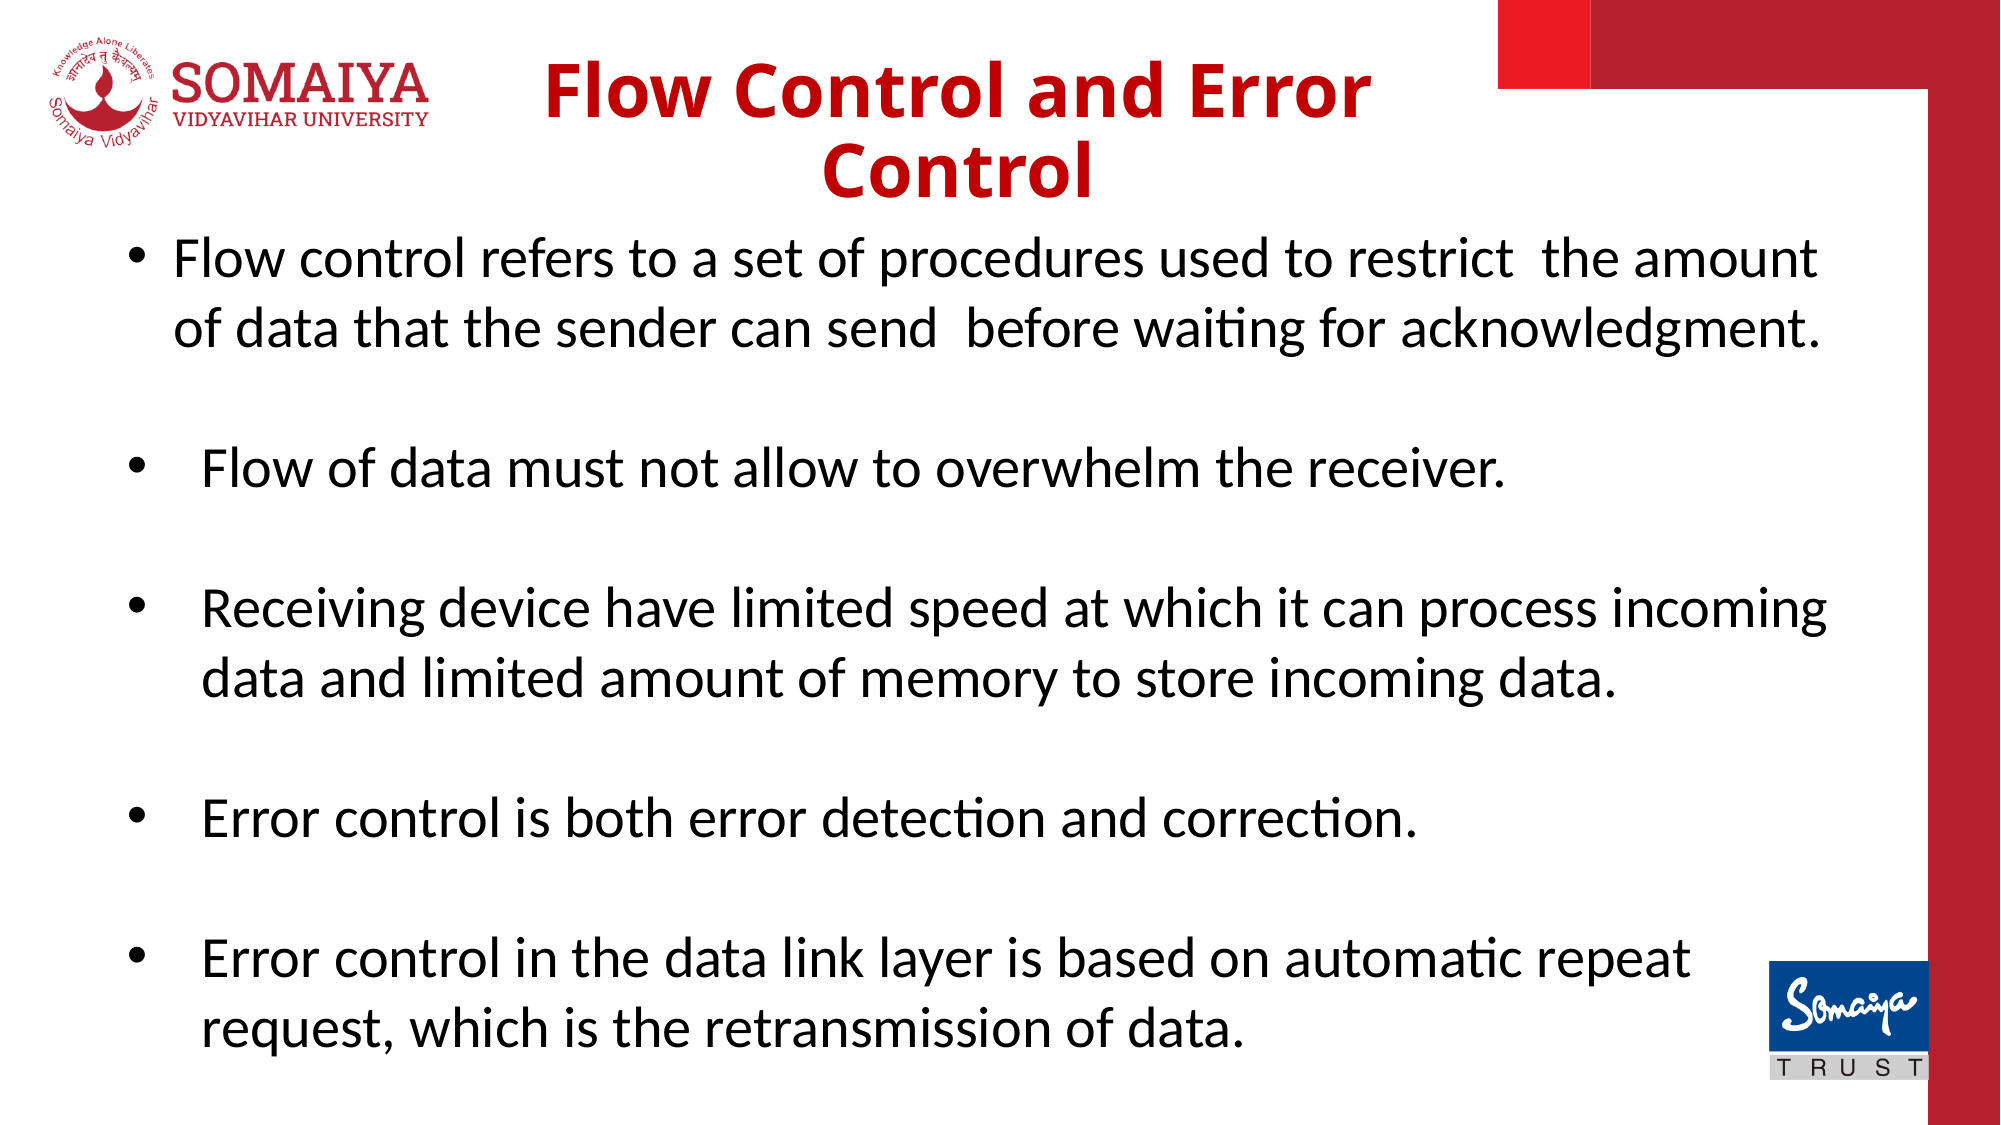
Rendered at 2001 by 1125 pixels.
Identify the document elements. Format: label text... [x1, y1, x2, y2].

picture [14, 28, 463, 175]
text_box Flow control refers to a set of procedures used to restrict the amount of data that the sender can send before waiting for acknowledgment. Flow of data must not allow to overwhelm the receiver. Receiving device have limited speed at which it can process incoming data and limited amount of memory to store incoming data. Error control is both error detection and correction. Error control in the data link layer is based on automatic repeat request, which is the retransmission of data. [112, 212, 1858, 1125]
picture [1498, 0, 2000, 1125]
title Flow Control and Error Control [501, 45, 1415, 212]
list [1769, 961, 1929, 1080]
